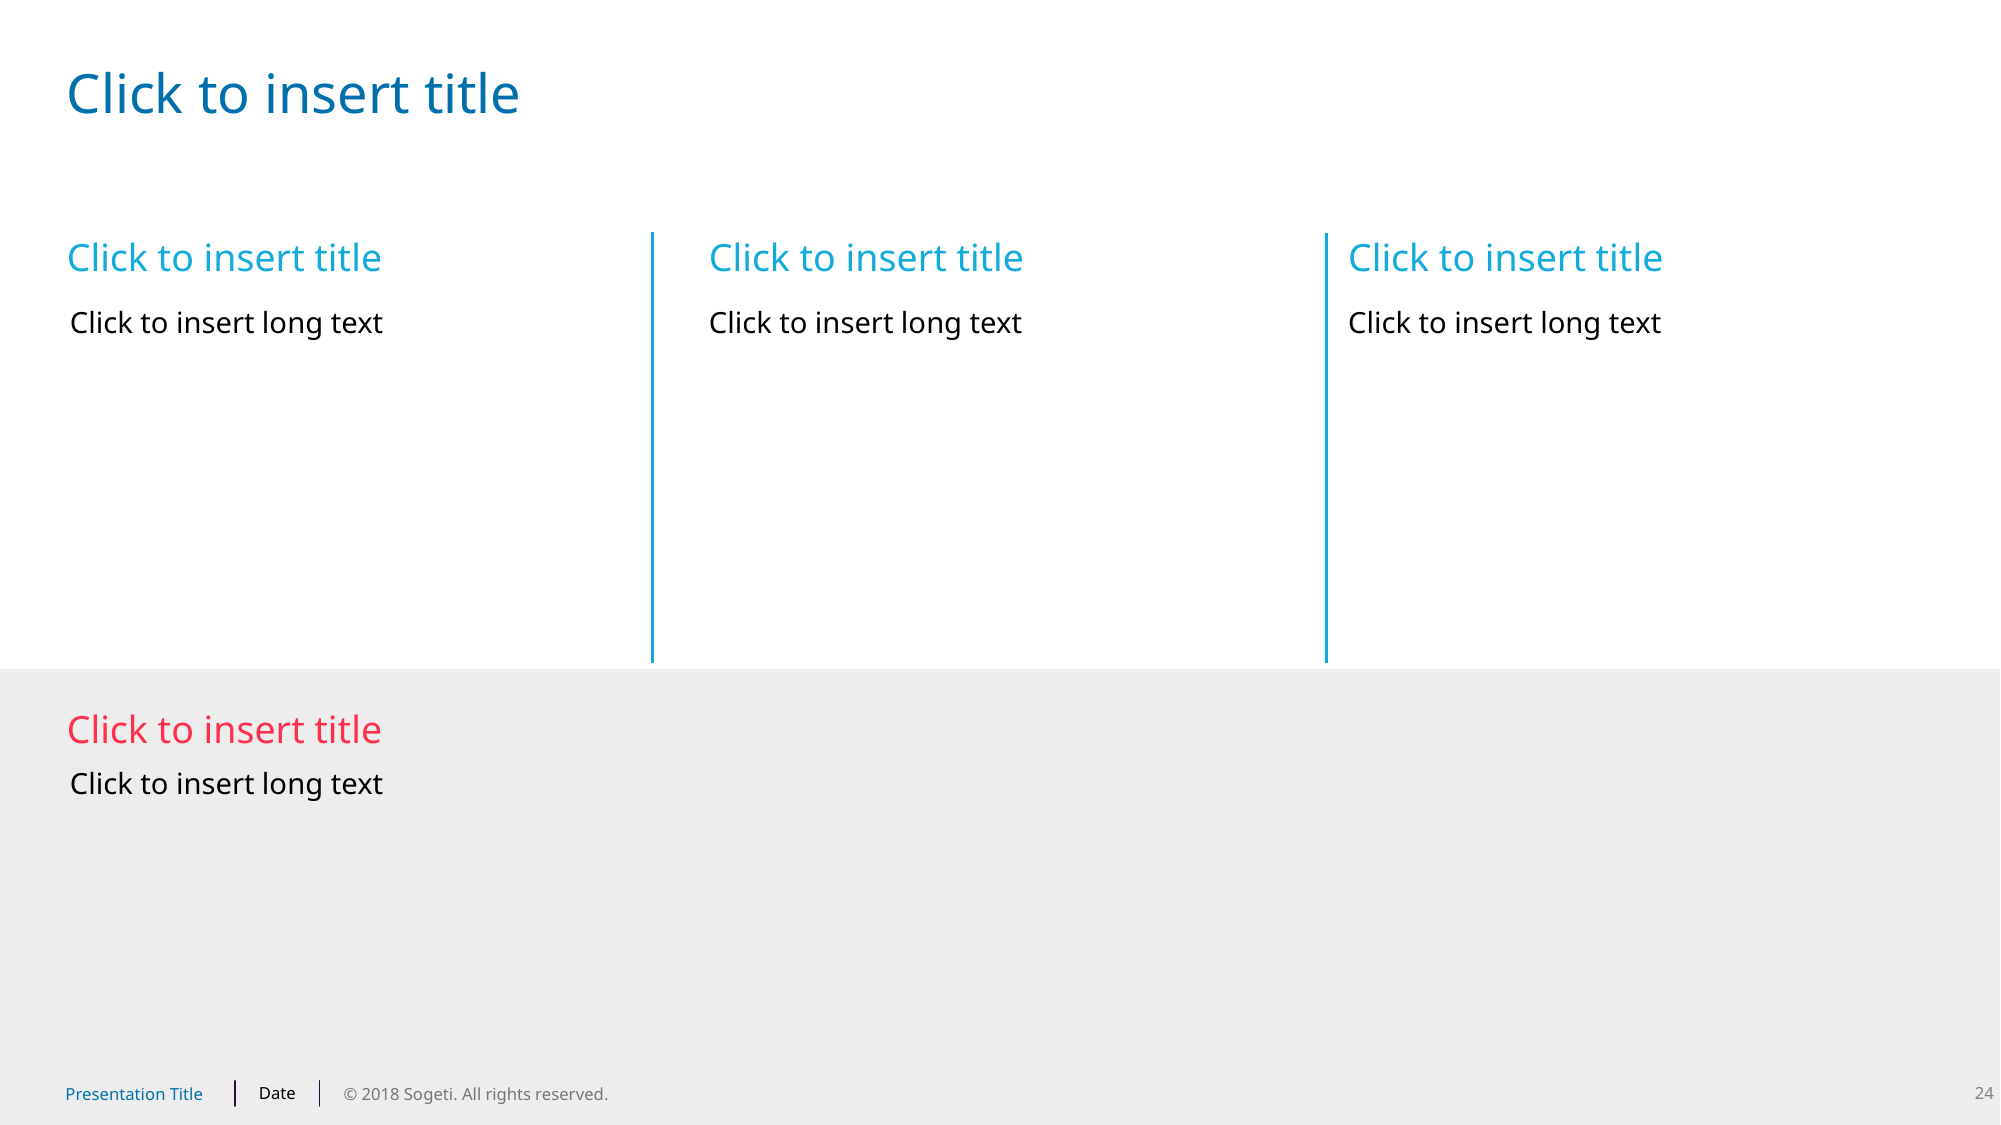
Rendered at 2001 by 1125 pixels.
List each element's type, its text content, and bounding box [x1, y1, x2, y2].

list Click to insert title [1348, 233, 1933, 302]
list Click to insert long text [1348, 306, 1933, 634]
title Click to insert title [66, 66, 1875, 208]
list Click to insert long text [69, 306, 651, 634]
list Click to insert long text [69, 766, 1934, 1062]
list Click to insert title [66, 233, 651, 302]
list Click to insert long text [709, 306, 1294, 634]
list Click to insert title [709, 233, 1294, 302]
list Click to insert title [66, 694, 1933, 762]
